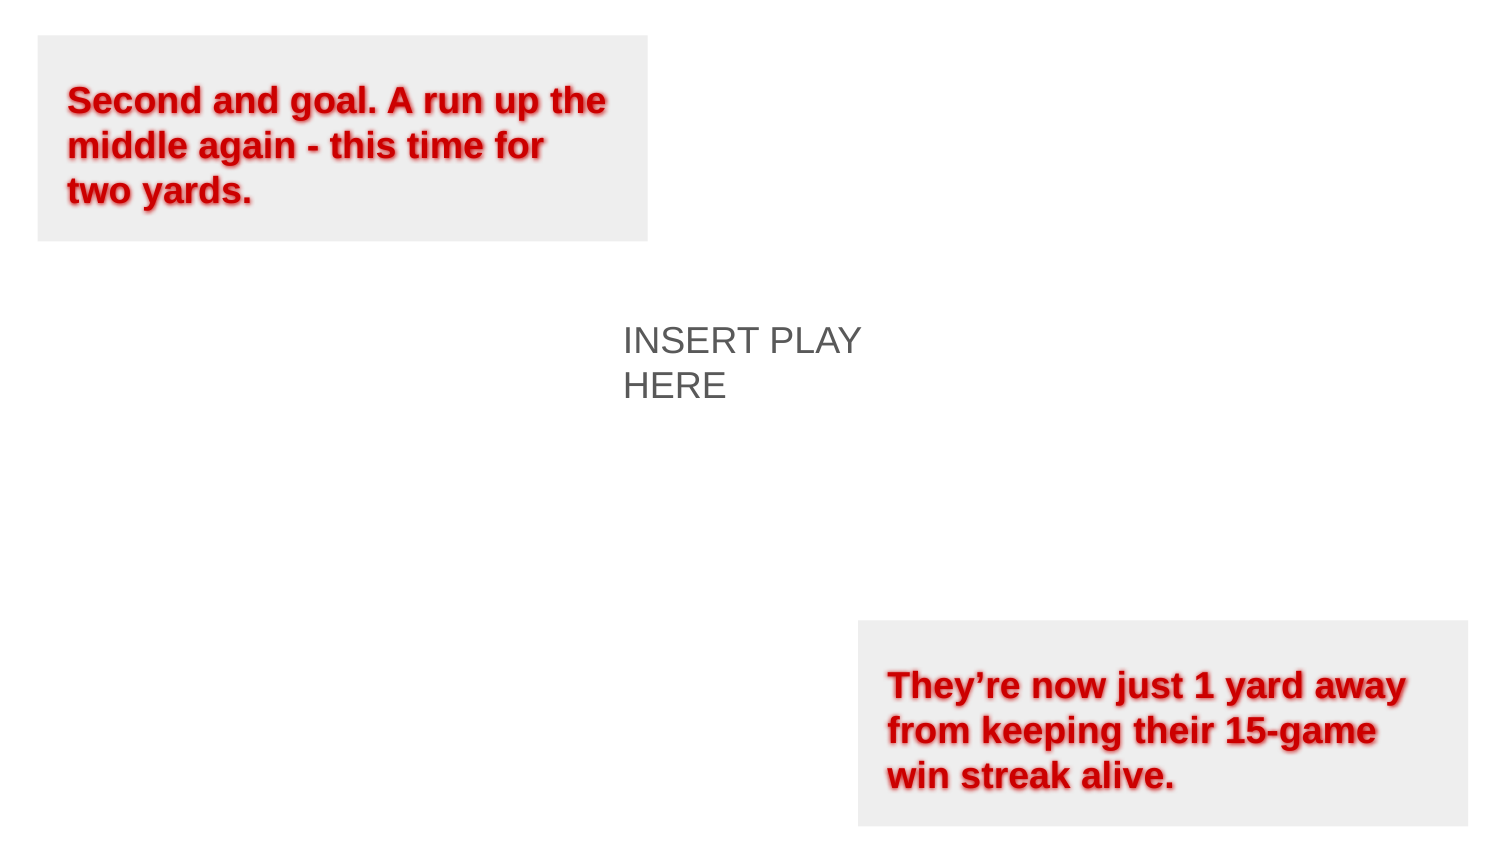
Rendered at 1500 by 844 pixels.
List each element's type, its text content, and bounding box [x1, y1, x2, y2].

text_box INSERT PLAY HERE [607, 300, 978, 421]
text_box They’re now just 1 yard away from keeping their 15-game win streak alive. [872, 645, 1454, 811]
text_box [858, 620, 1469, 827]
text_box Second and goal. A run up the middle again - this time for two yards. [52, 60, 634, 226]
text_box [37, 35, 648, 242]
